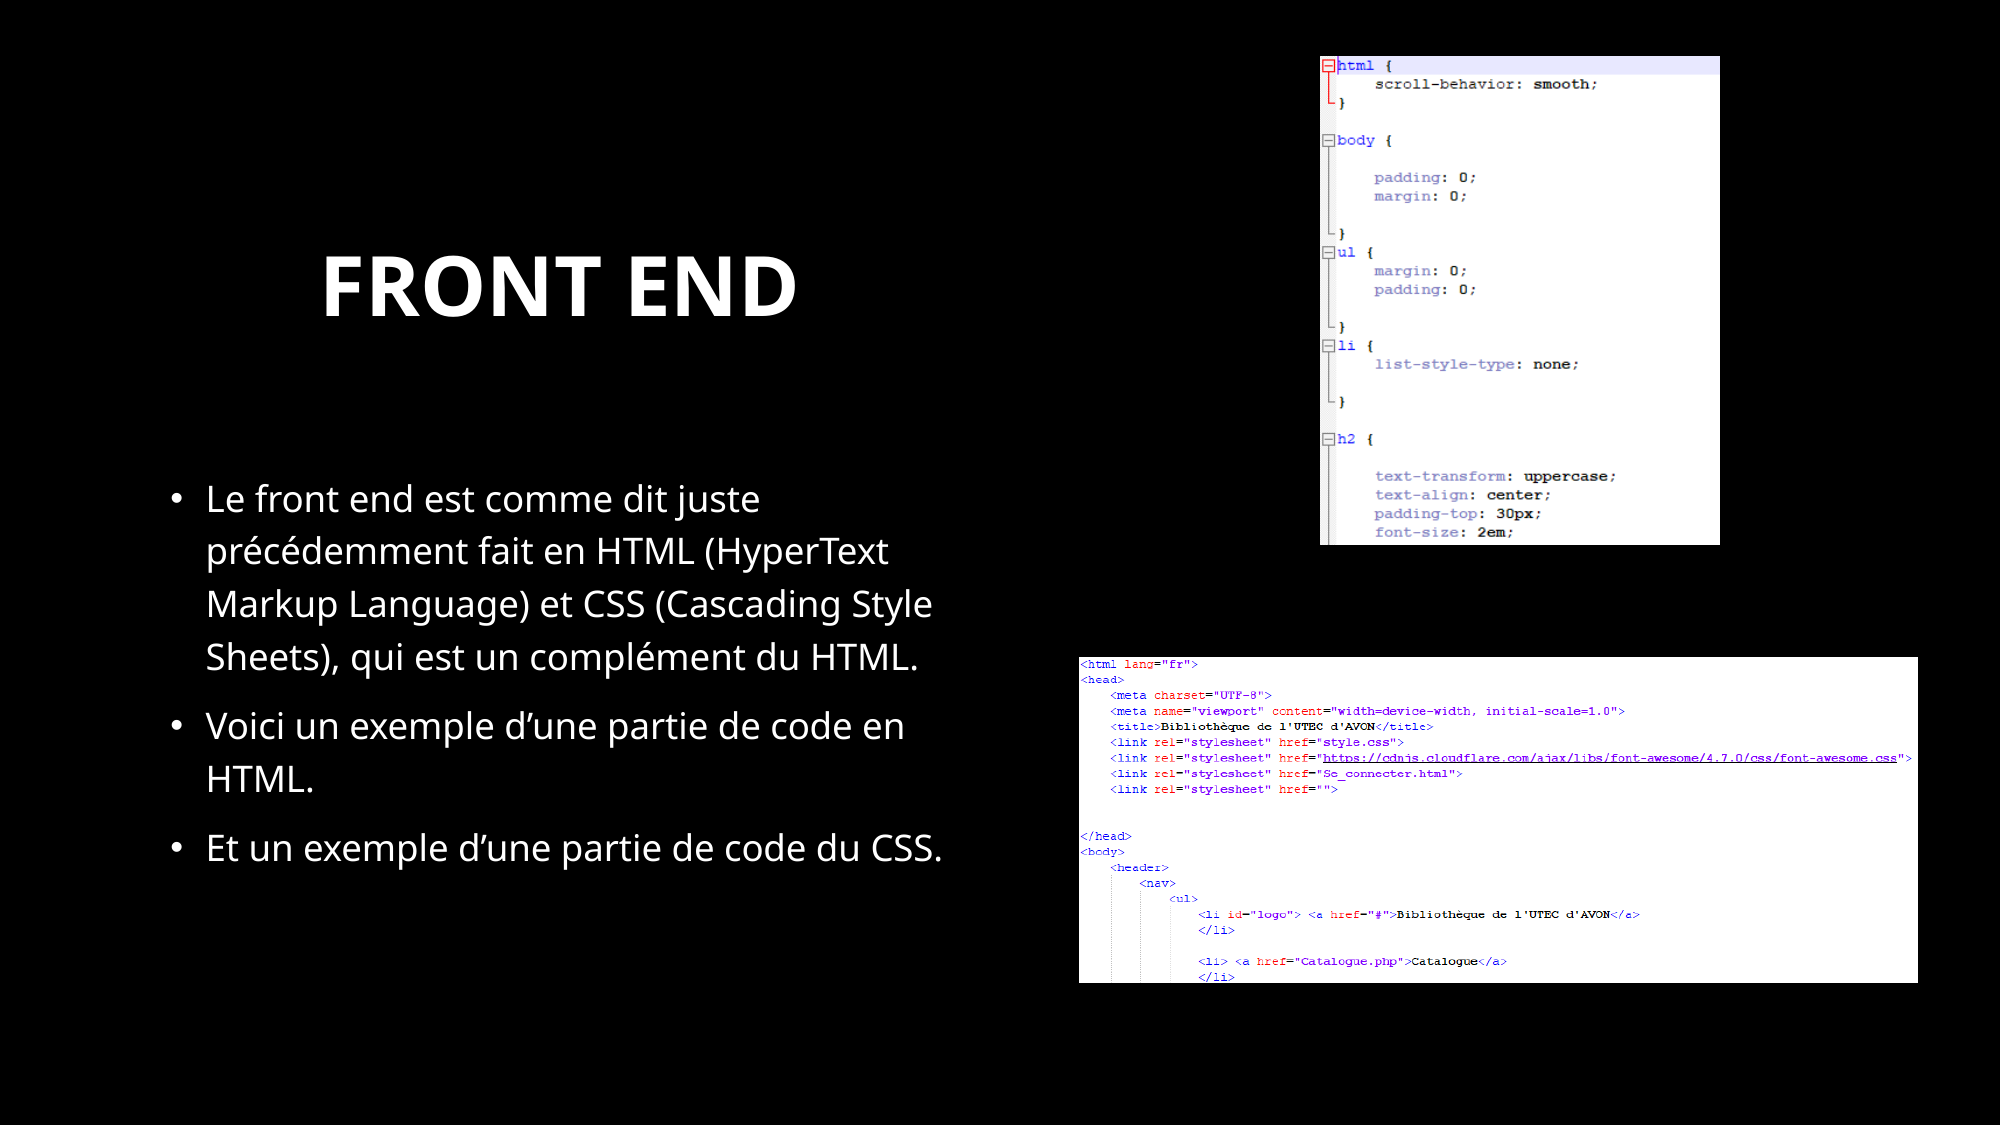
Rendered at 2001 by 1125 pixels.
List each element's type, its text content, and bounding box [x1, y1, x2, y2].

title Front end [155, 172, 965, 407]
picture [1319, 56, 1720, 545]
picture [1078, 657, 1919, 984]
list Le front end est comme dit juste précédemment fait en HTML (HyperText Markup Language) et CSS (Cascading Style Sheets), qui est un complément du HTML. Voici un exemple d’une partie de code en HTML. Et un exemple d’une partie de code du CSS. [155, 459, 965, 950]
